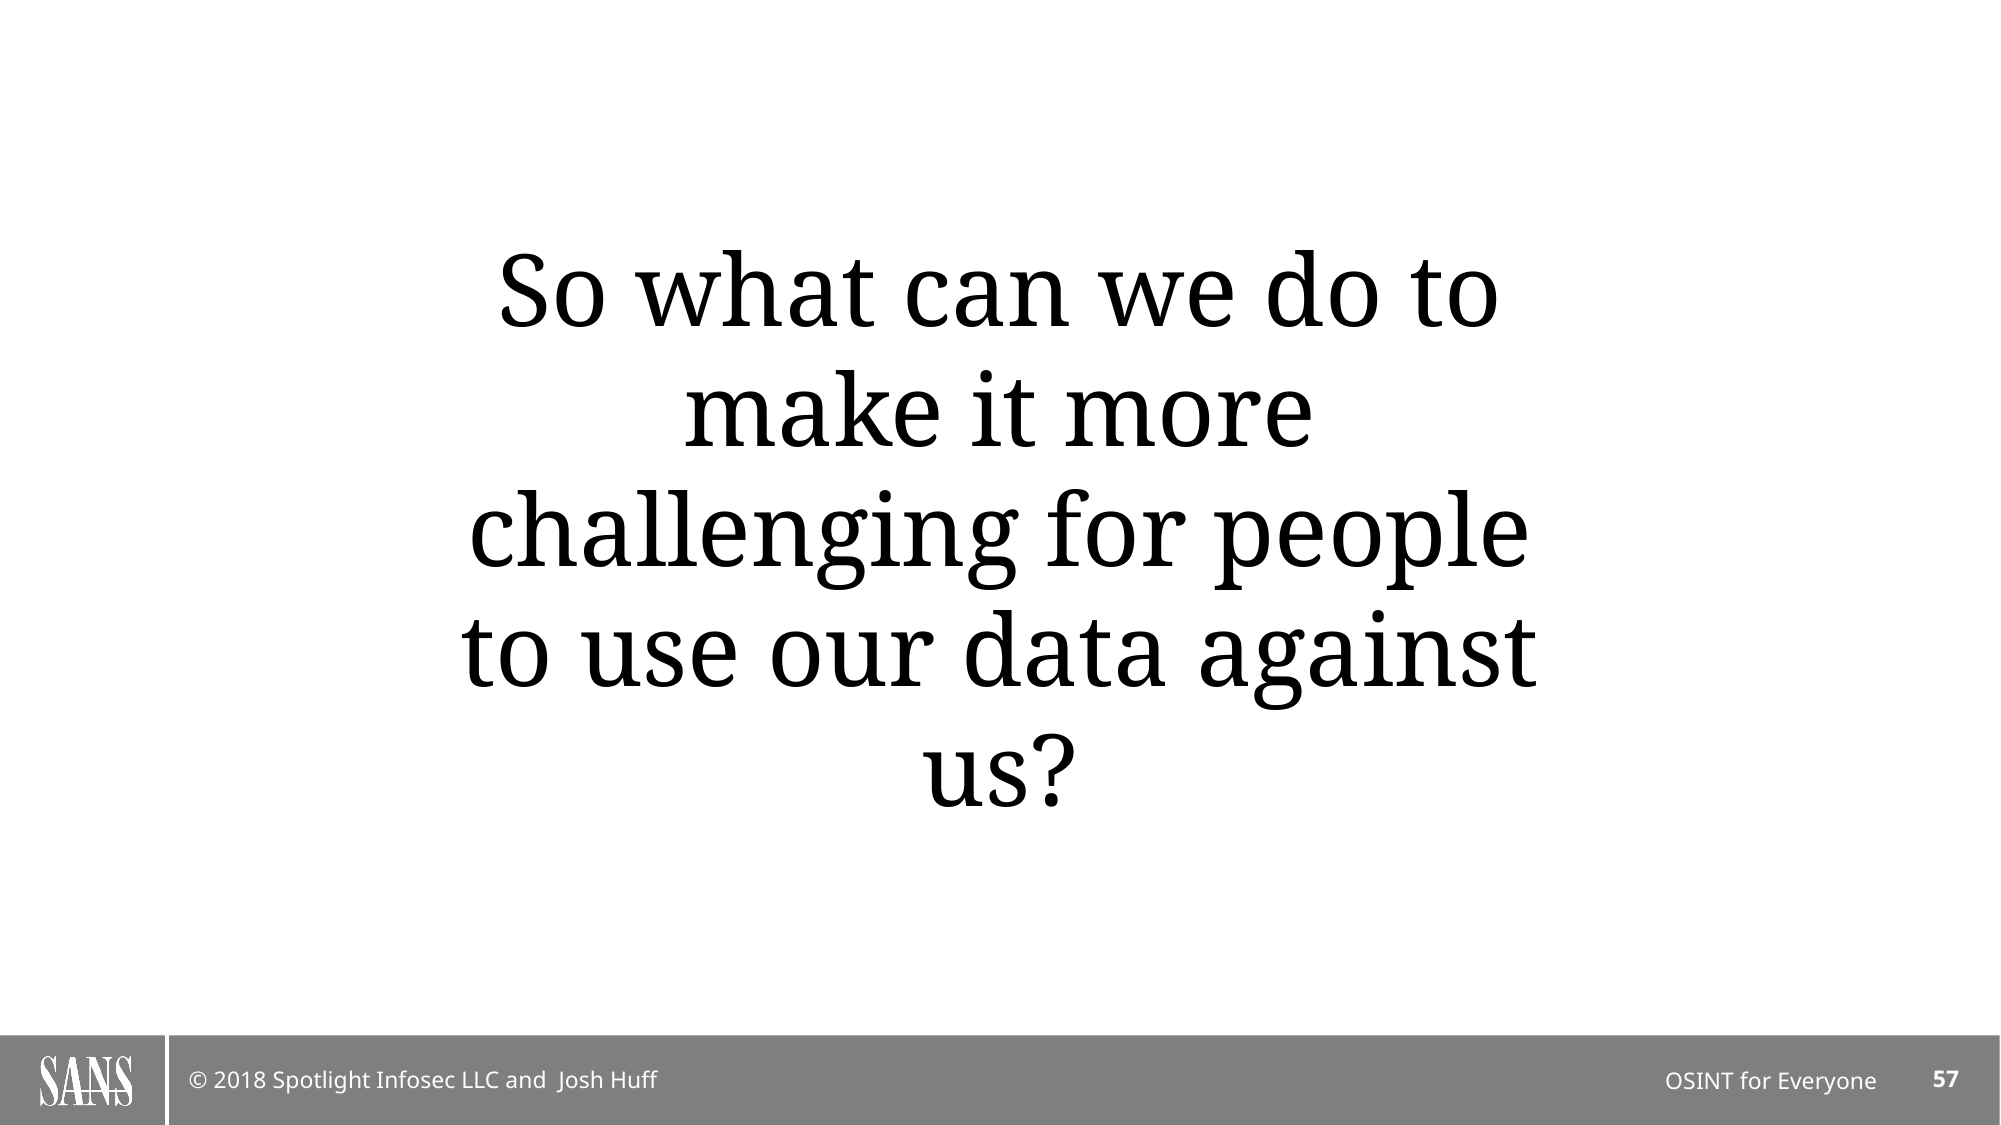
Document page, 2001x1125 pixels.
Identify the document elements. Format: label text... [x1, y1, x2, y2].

text_box So what can we do to make it more challenging for people to use our data against us? [417, 219, 1583, 834]
slide_number 57 [1892, 1035, 2000, 1125]
footer OSINT for Everyone [201, 1035, 1892, 1125]
